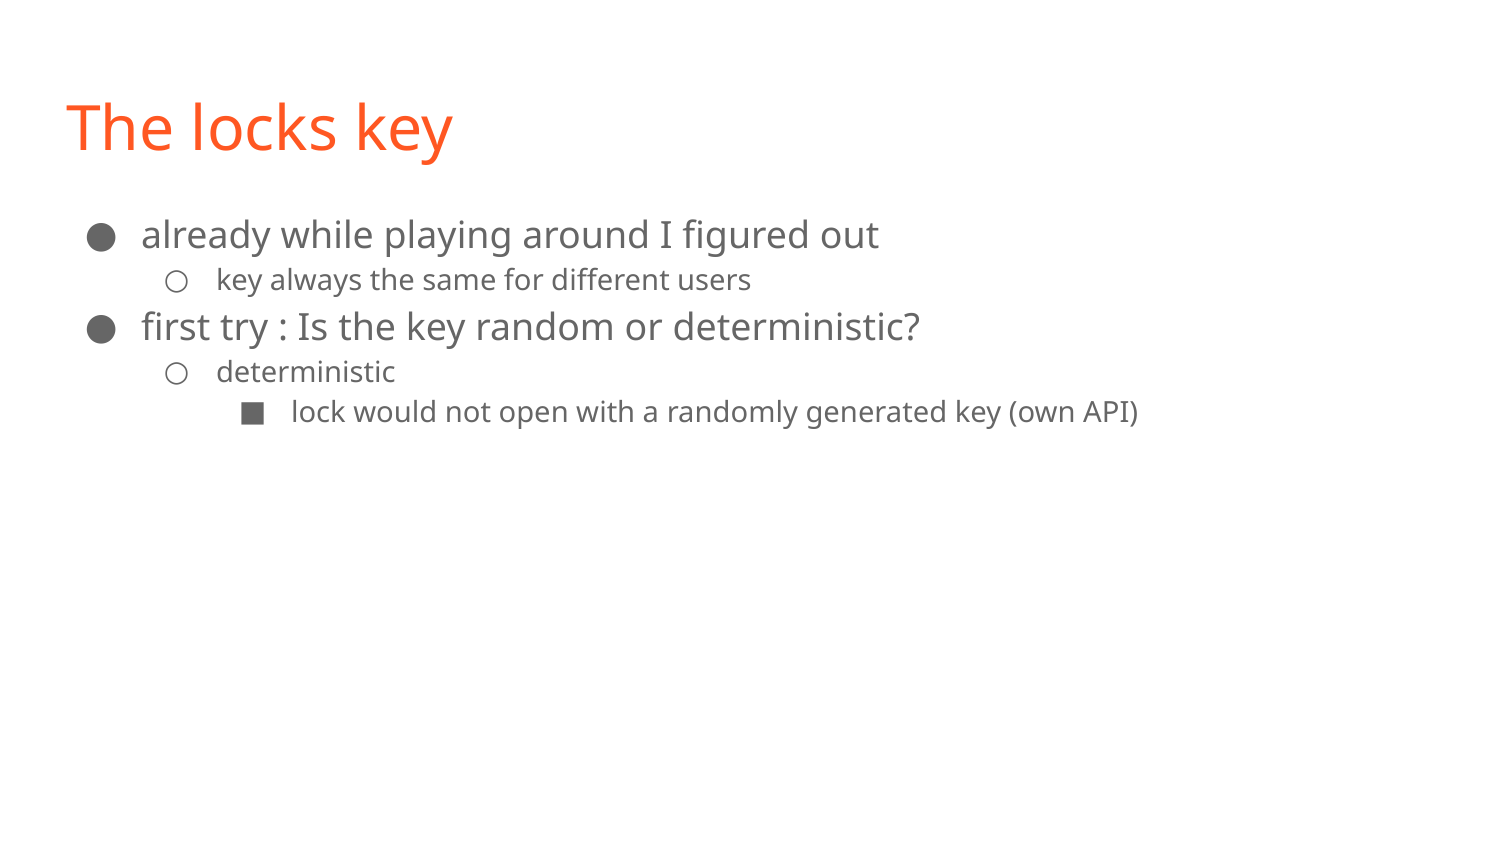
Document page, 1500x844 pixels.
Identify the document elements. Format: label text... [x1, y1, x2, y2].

title The locks key [51, 72, 1449, 167]
list already while playing around I figured out key always the same for different users first try : Is the key random or deterministic? deterministic lock would not open with a randomly generated key (own API) [51, 189, 1449, 750]
